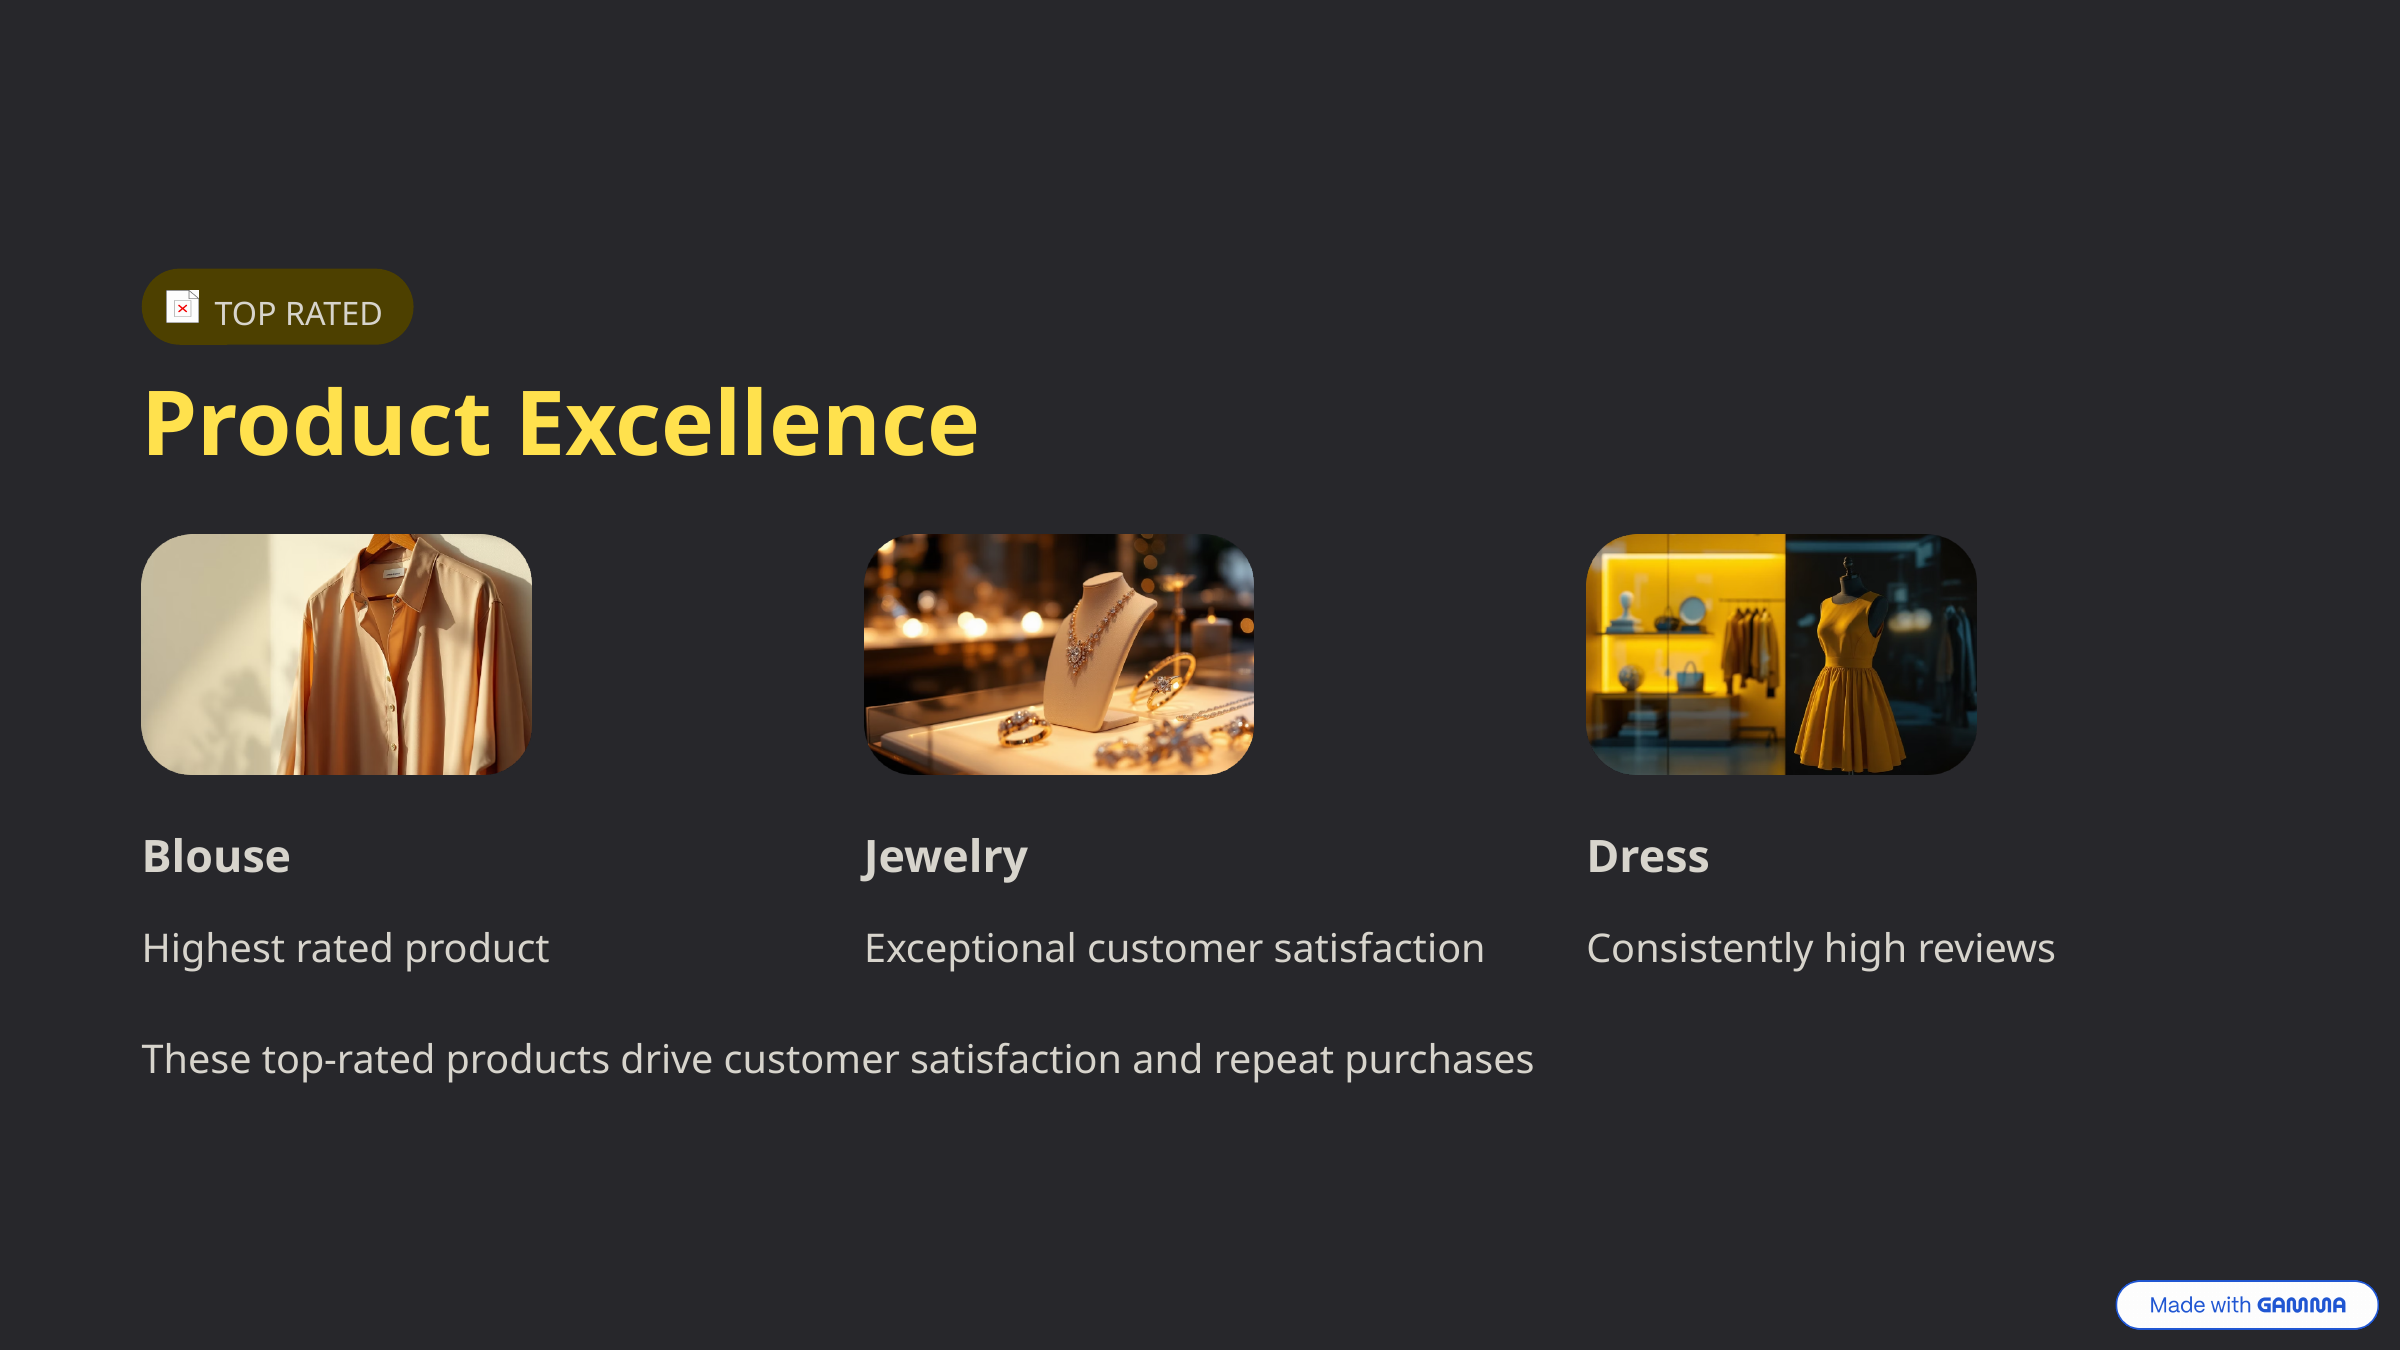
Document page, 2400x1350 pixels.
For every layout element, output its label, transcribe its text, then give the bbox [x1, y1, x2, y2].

picture [2106, 1271, 2389, 1339]
text_box [141, 268, 414, 345]
picture [141, 534, 532, 775]
text_box Product Excellence [141, 361, 1042, 474]
text_box Jewelry [864, 825, 1314, 882]
picture [864, 534, 1254, 775]
text_box Highest rated product [141, 906, 814, 971]
picture [1586, 534, 1977, 775]
text_box Consistently high reviews [1586, 906, 2259, 971]
text_box TOP RATED [214, 280, 390, 333]
text_box These top-rated products drive customer satisfaction and repeat purchases [141, 1016, 2259, 1082]
text_box Dress [1586, 825, 2037, 882]
picture [165, 290, 199, 323]
text_box Blouse [141, 825, 592, 882]
text_box Exceptional customer satisfaction [864, 906, 1536, 971]
